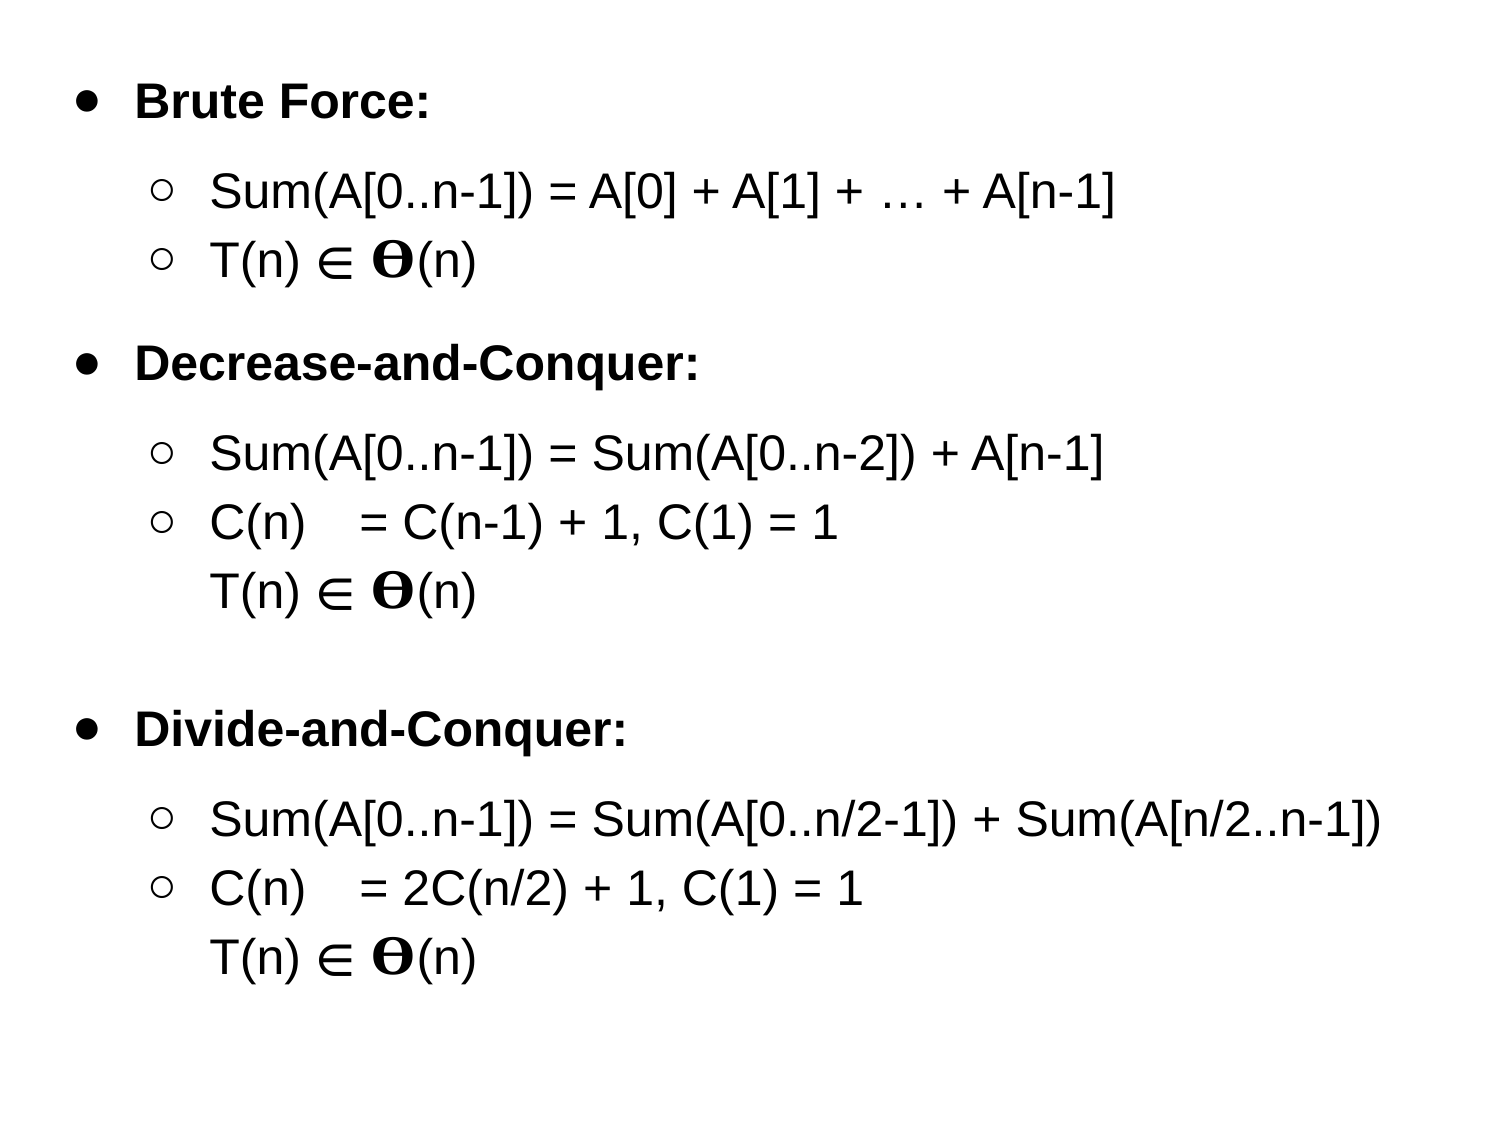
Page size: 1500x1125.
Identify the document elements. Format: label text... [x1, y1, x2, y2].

text_box Brute Force: Sum(A[0..n-1]) = A[0] + A[1] + … + A[n-1] T(n) ∈ 𝚹(n) Decrease-and-Conquer: Sum(A[0..n-1]) = Sum(A[0..n-2]) + A[n-1] C(n) = C(n-1) + 1, C(1) = 1 T(n) ∈ 𝚹(n) Divide-and-Conquer: Sum(A[0..n-1]) = Sum(A[0..n/2-1]) + Sum(A[n/2..n-1]) C(n) = 2C(n/2) + 1, C(1) = 1 T(n) ∈ 𝚹(n) [44, 44, 1455, 1018]
